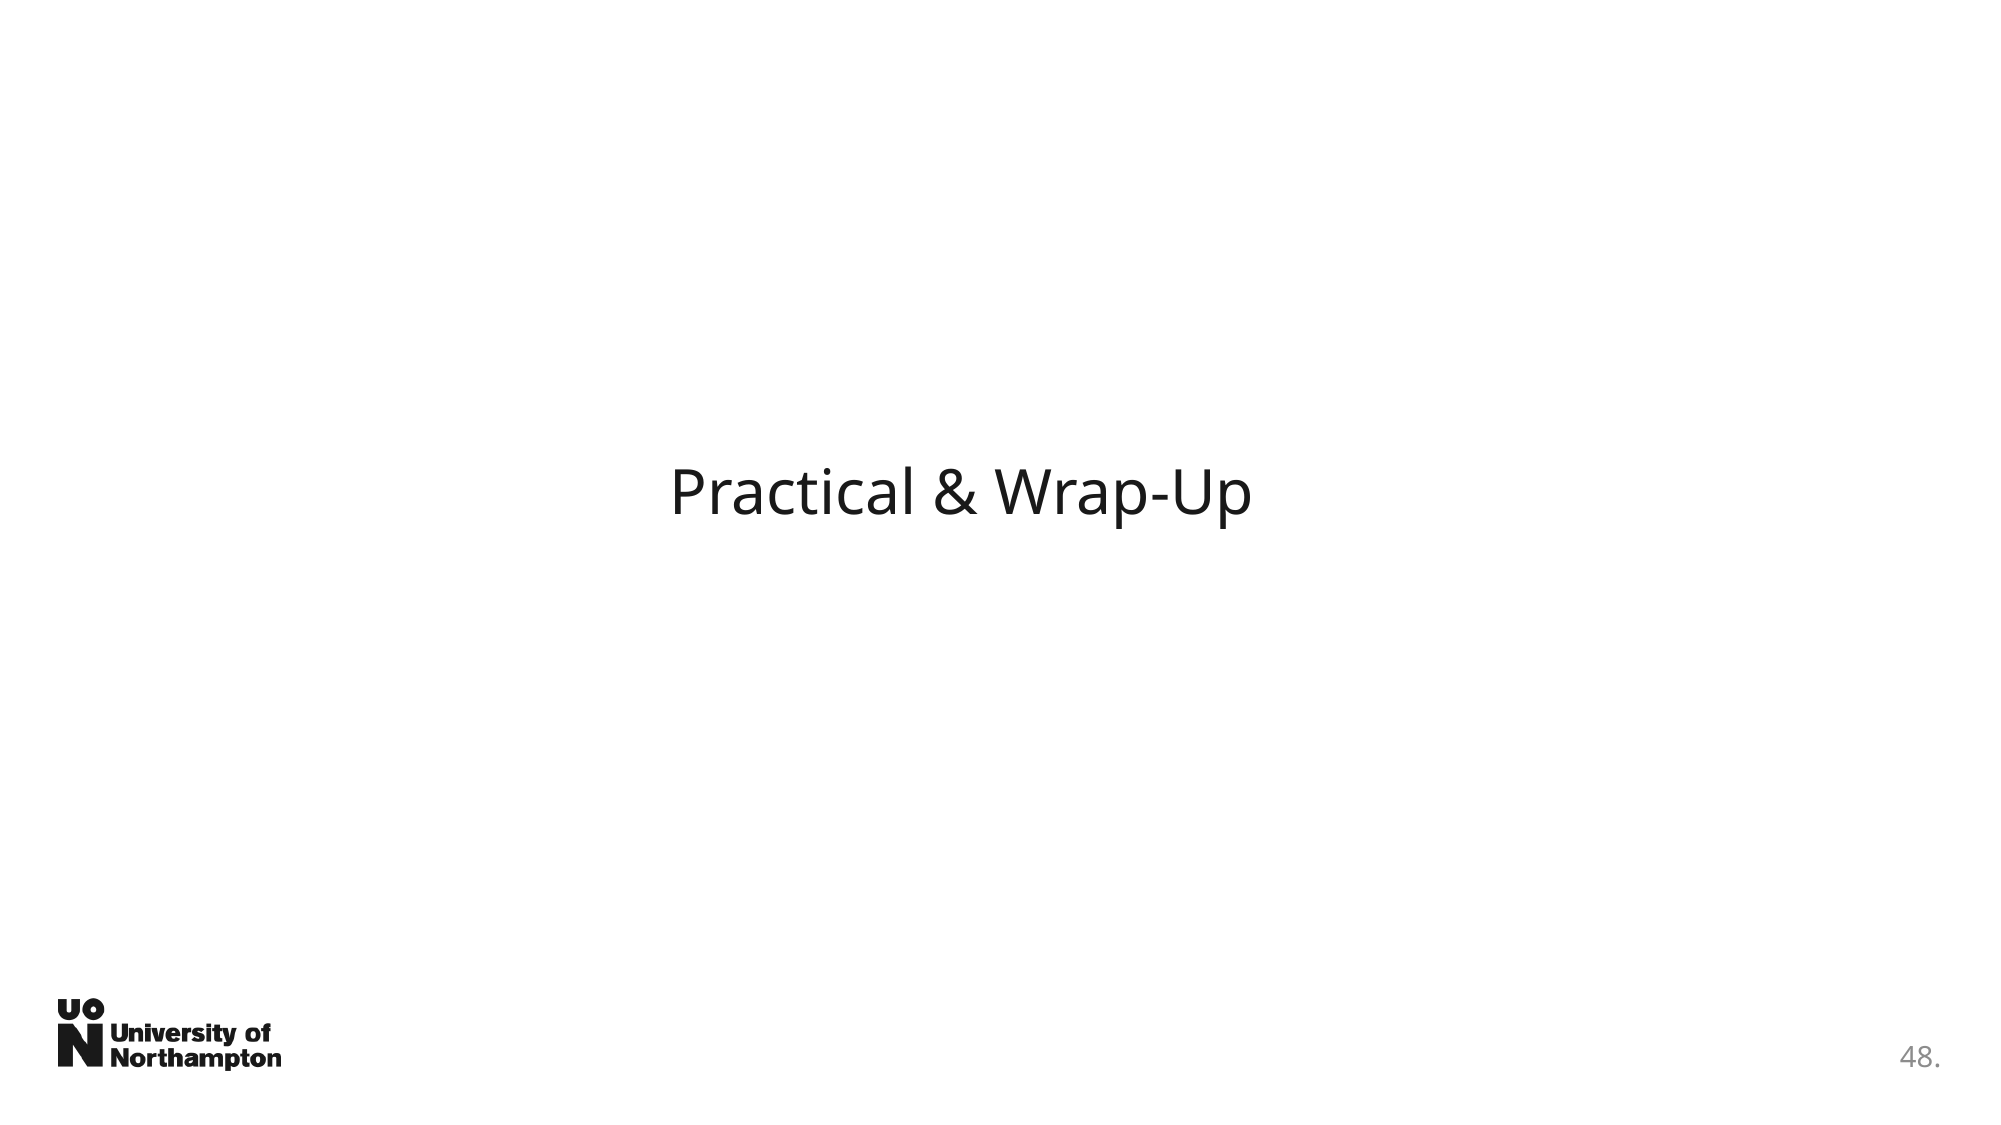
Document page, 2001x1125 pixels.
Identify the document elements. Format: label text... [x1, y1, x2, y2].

title Practical & Wrap-Up [654, 453, 1395, 552]
slide_number 48. [1743, 1027, 1957, 1087]
picture [58, 998, 281, 1071]
